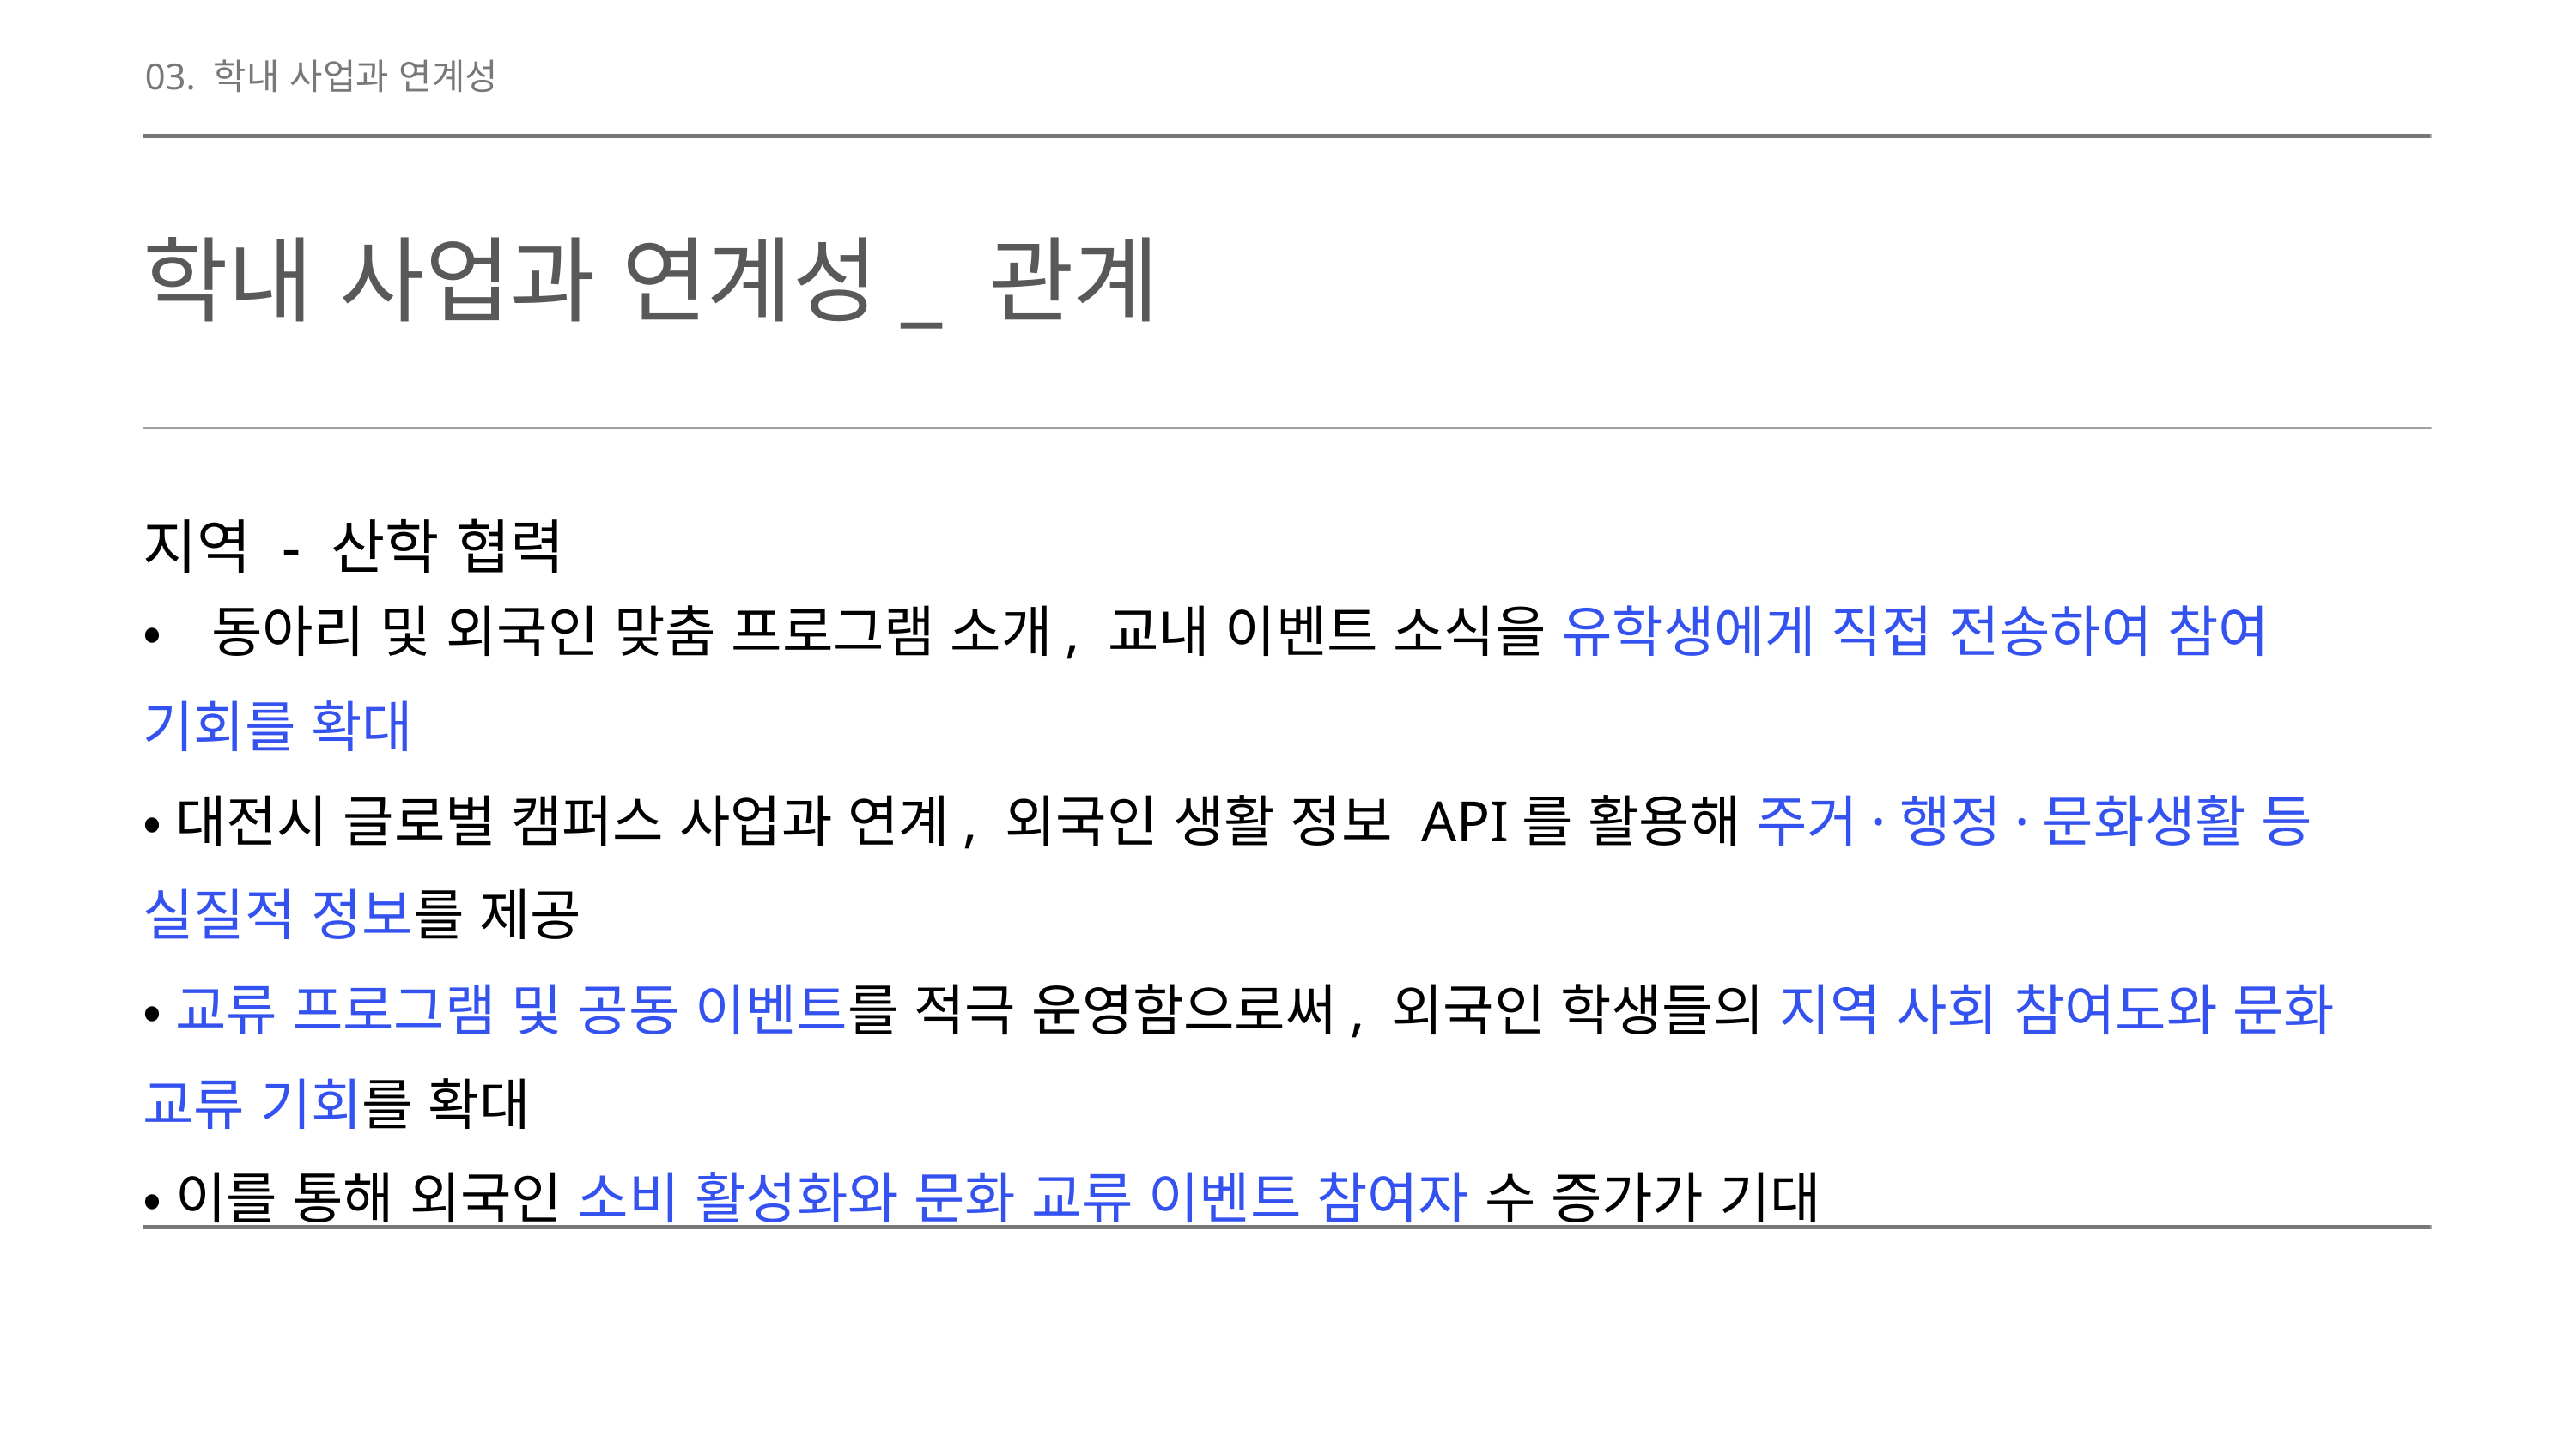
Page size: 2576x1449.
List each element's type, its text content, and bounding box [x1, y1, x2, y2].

text_box •동아리 및 외국인 맞춤 프로그램 소개, 교내 이벤트 소식을 유학생에게 직접 전송하여 참여 기회를 확대 •대전시 글로벌 캠퍼스 사업과 연계, 외국인 생활 정보 API를 활용해 주거·행정·문화생활 등 실질적 정보를 제공 •교류 프로그램 및 공동 이벤트를 적극 운영함으로써, 외국인 학생들의 지역 사회 참여도와 문화 교류 기회를 확대 •이를 통해 외국인 소비 활성화와 문화 교류 이벤트 참여자 수 증가가 기대 [143, 621, 2410, 1177]
picture [143, 133, 2432, 138]
text_box 학내 사업과 연계성_ 관계 [143, 210, 1722, 342]
picture [143, 427, 2432, 430]
text_box 03. 학내 사업과 연계성 [144, 52, 1043, 102]
picture [143, 1224, 2432, 1229]
text_box 지역 - 산학 협력 [143, 495, 1159, 578]
